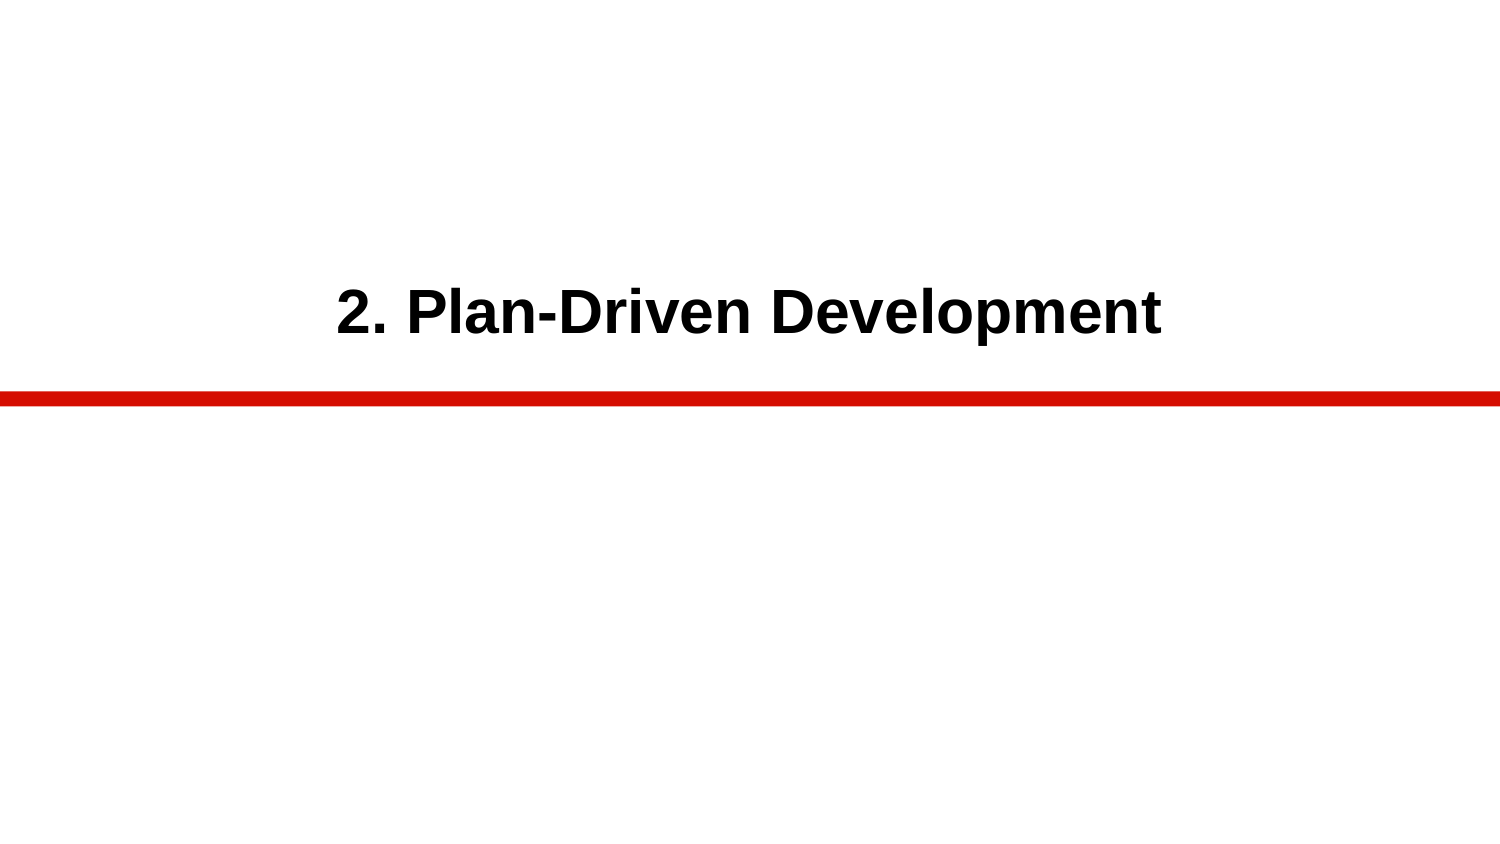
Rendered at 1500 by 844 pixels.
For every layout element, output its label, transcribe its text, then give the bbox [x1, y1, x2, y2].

title 2. Plan-Driven Development [0, 0, 1500, 392]
